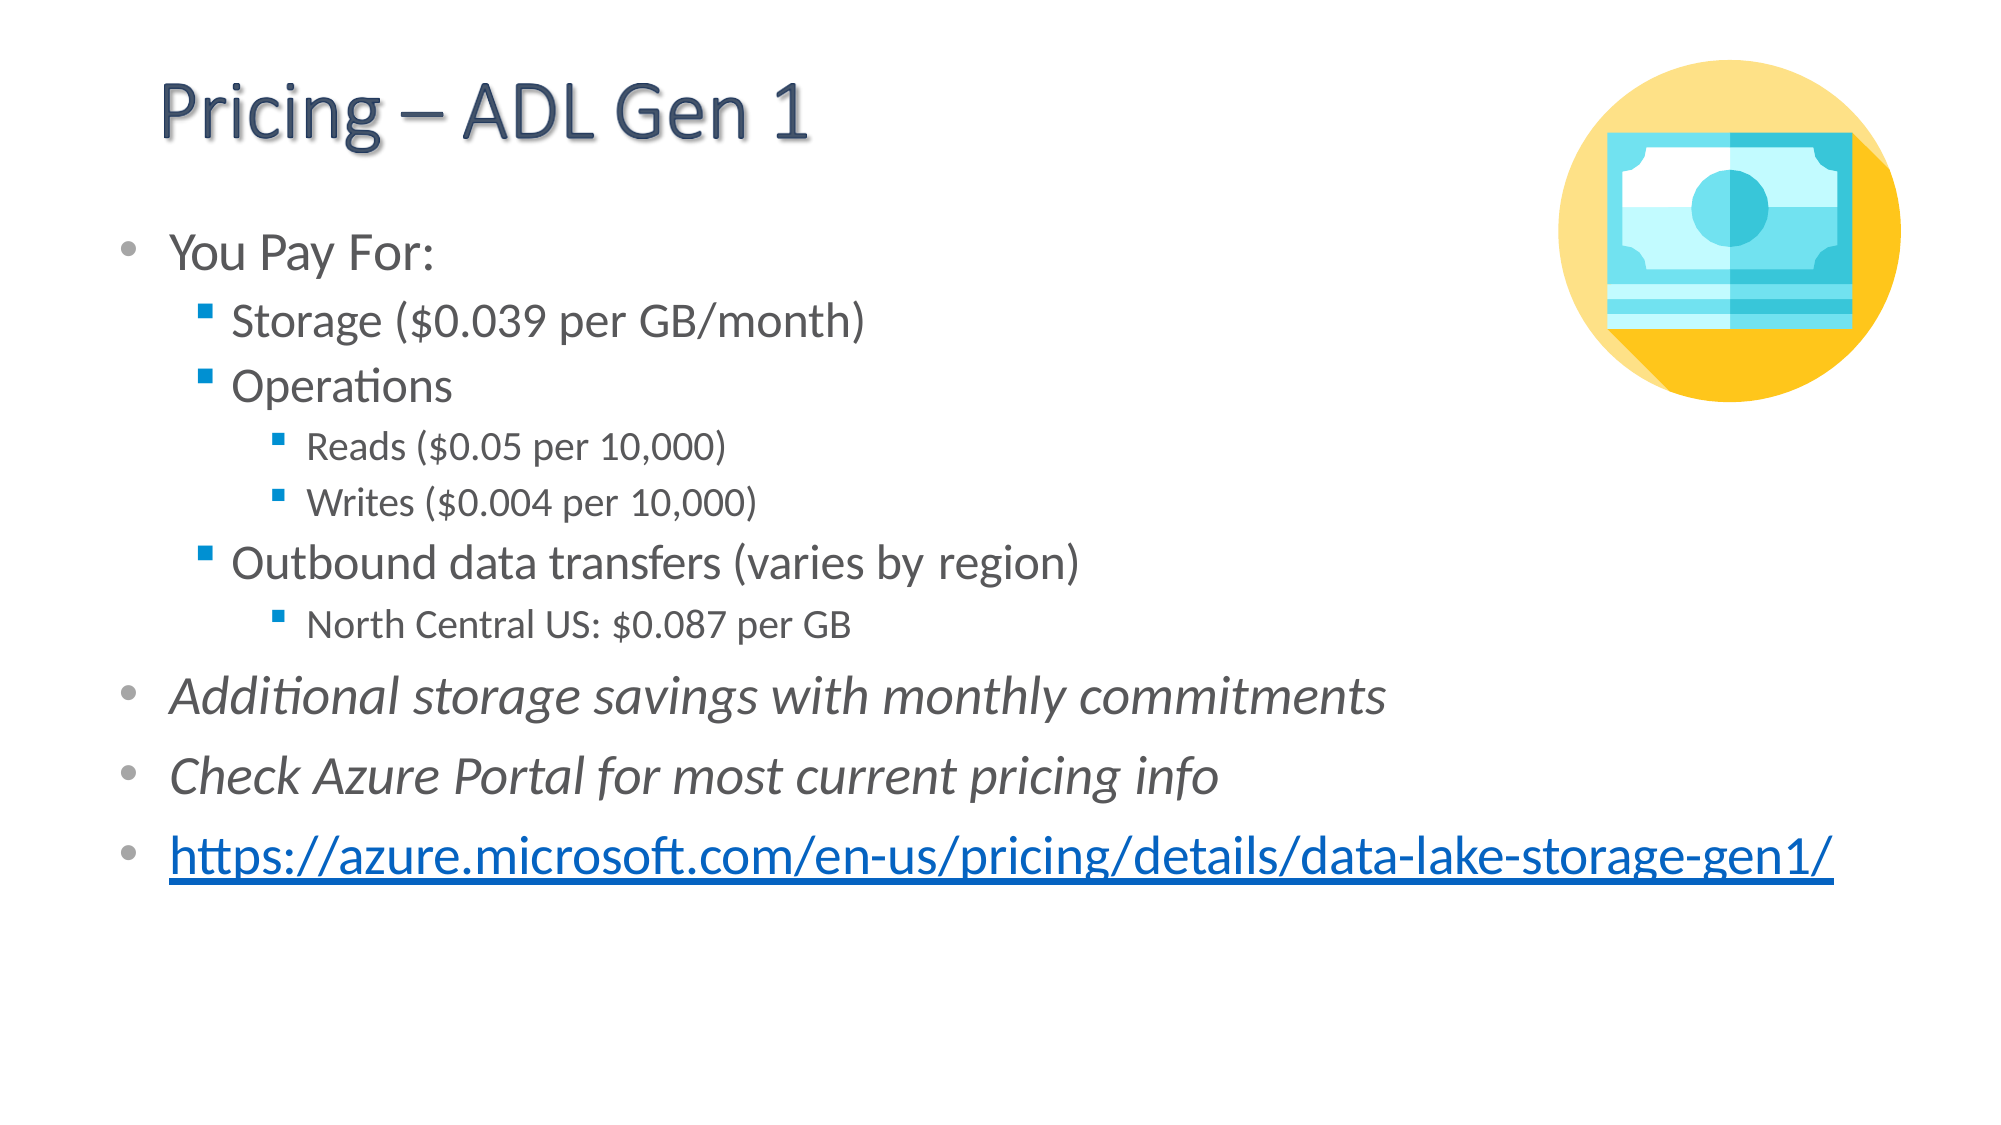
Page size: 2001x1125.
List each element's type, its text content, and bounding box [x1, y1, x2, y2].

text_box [161, 80, 817, 163]
text_box You Pay For: Storage ($0.039 per GB/month) Operations Reads ($0.05 per 10,000) Writes ($0.004 per 10,000) Outbound data transfers (varies by region) North Central US: $0.087 per GB Additional storage savings with monthly commitments Check Azure Portal for most current pricing info https://azure.microsoft.com/en-us/pricing/details/data-lake-storage-gen1/ [116, 206, 1866, 886]
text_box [1558, 59, 1902, 403]
